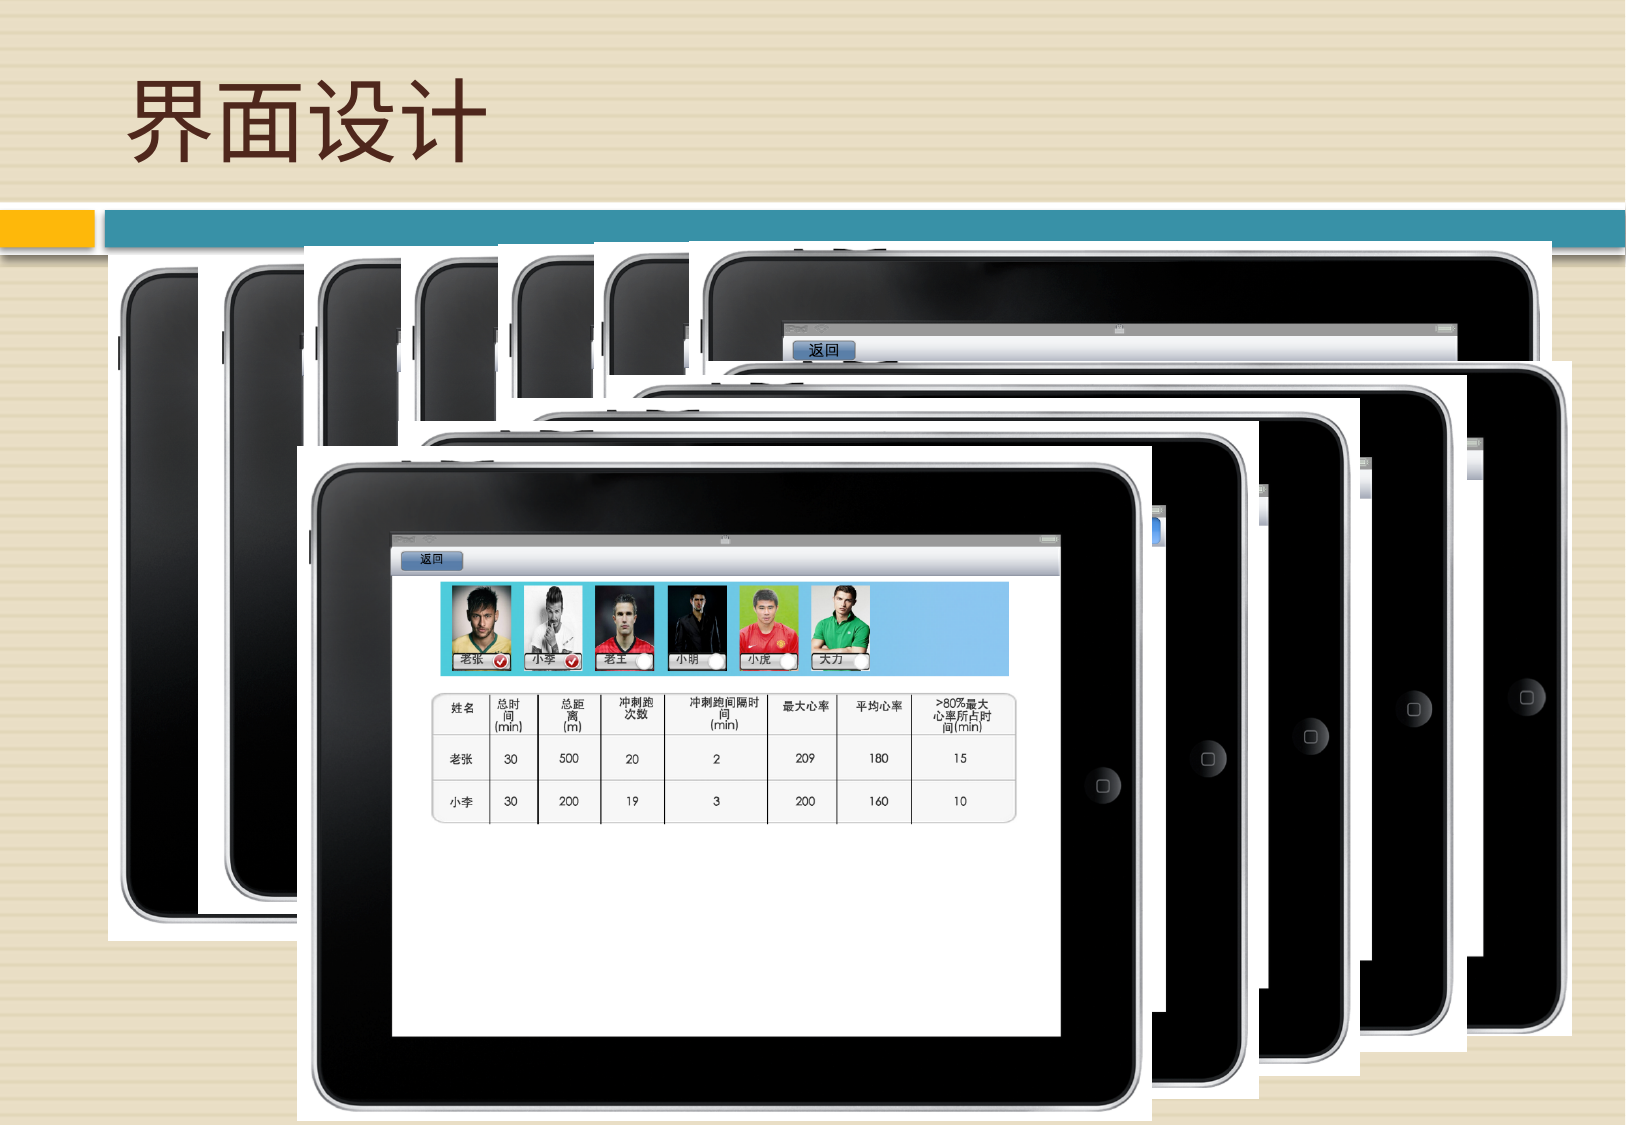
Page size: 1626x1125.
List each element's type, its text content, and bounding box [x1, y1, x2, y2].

title 界面设计 [108, 37, 1558, 200]
picture [107, 241, 1572, 1121]
